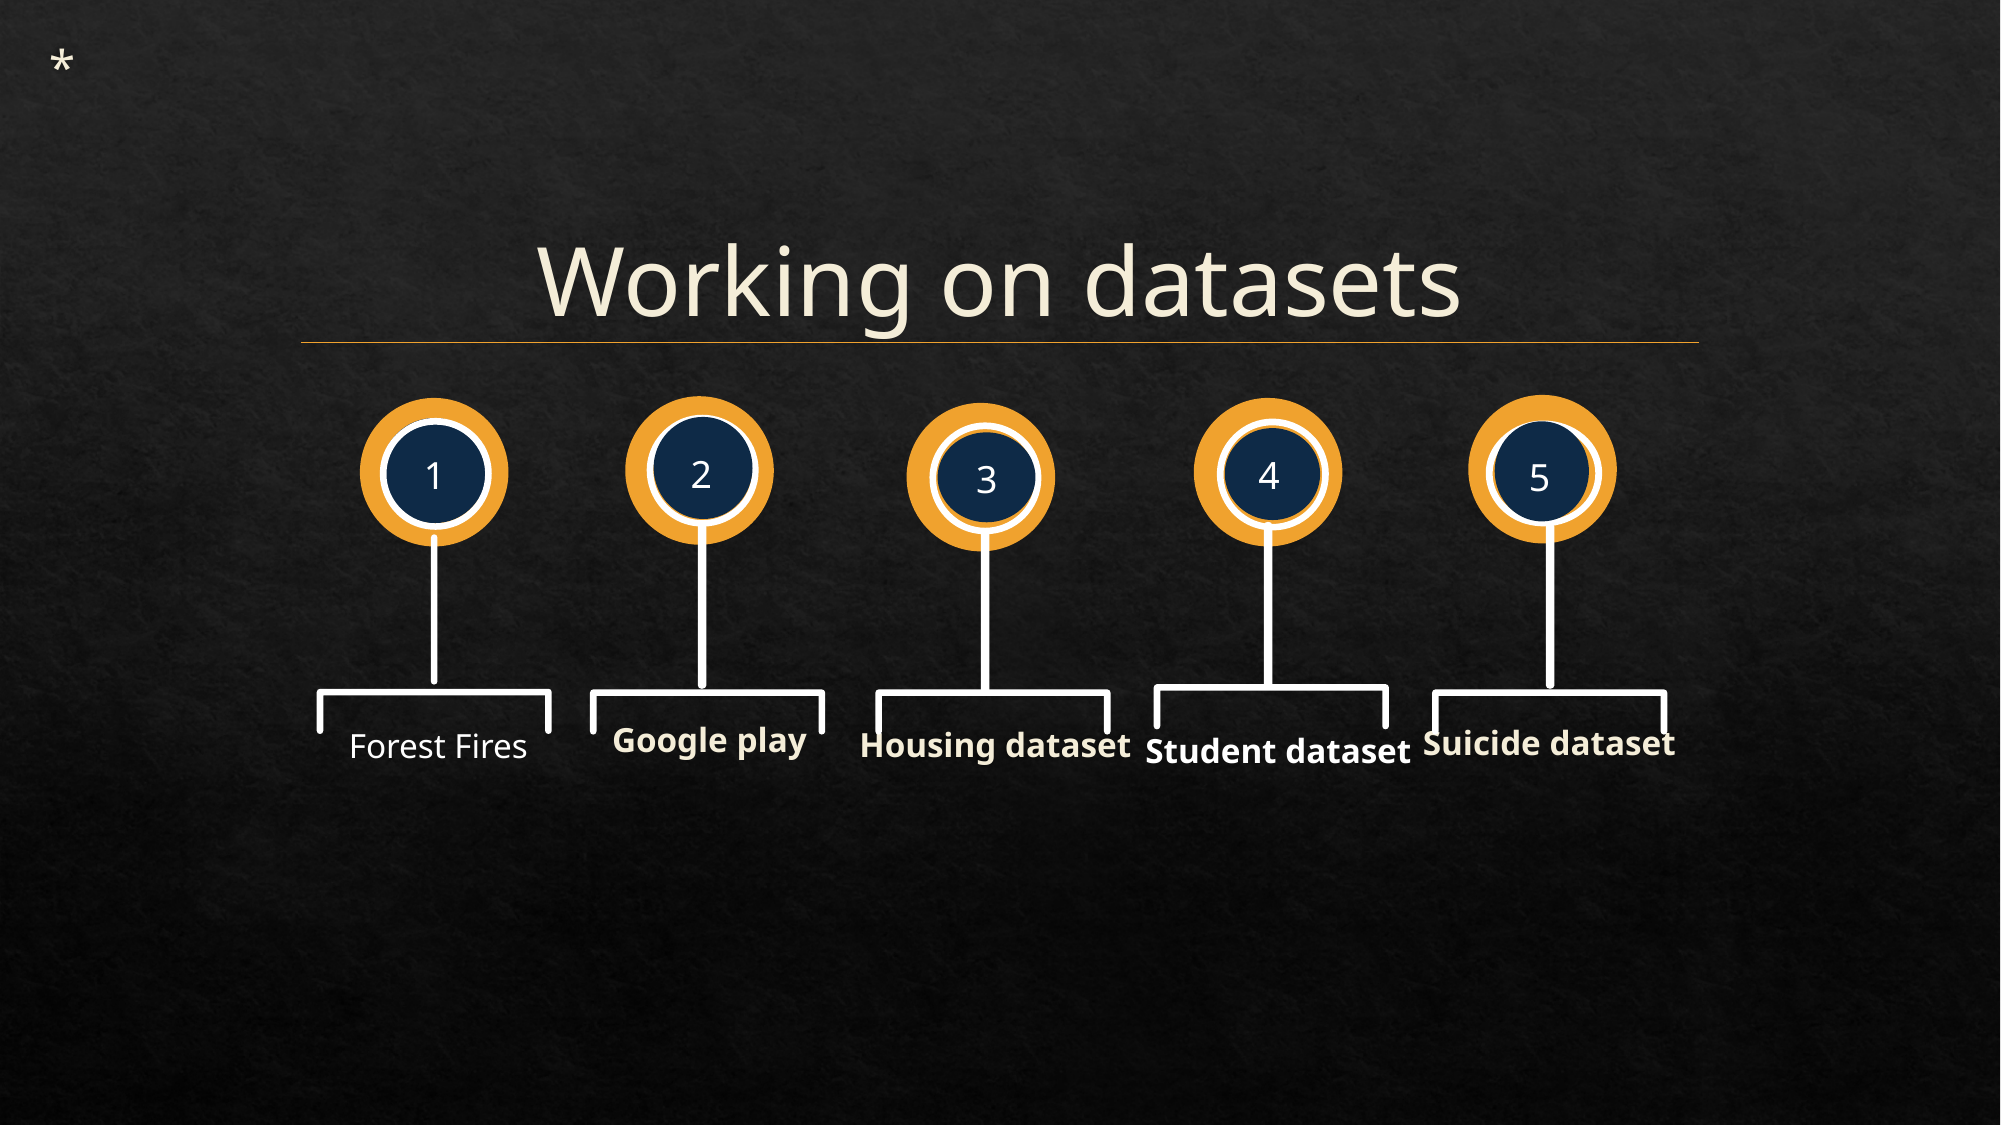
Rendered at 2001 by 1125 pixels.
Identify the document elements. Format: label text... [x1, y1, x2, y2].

text_box [875, 689, 983, 735]
text_box [1153, 684, 1389, 730]
text_box [316, 688, 552, 712]
text_box [1216, 418, 1329, 531]
text_box [589, 689, 826, 735]
text_box 4 [1243, 444, 1299, 505]
text_box [929, 422, 1042, 535]
text_box [1432, 689, 1668, 735]
text_box [1494, 421, 1589, 522]
text_box [906, 402, 1056, 552]
text_box Forest Fires [268, 712, 609, 780]
text_box Housing dataset [825, 747, 1166, 781]
text_box [1545, 523, 1555, 689]
text_box Student dataset [1108, 752, 1449, 785]
text_box [1485, 420, 1603, 527]
text_box 5 [1514, 446, 1570, 506]
list * [27, 24, 1975, 1087]
text_box [1263, 521, 1273, 688]
text_box [980, 529, 990, 696]
text_box 3 [961, 448, 1017, 509]
text_box Suicide dataset [1379, 744, 1720, 778]
text_box [1468, 394, 1617, 544]
text_box [697, 523, 707, 689]
text_box [387, 425, 485, 523]
text_box [987, 689, 1111, 735]
text_box Google play [609, 742, 880, 775]
text_box [653, 416, 753, 519]
text_box [430, 534, 438, 685]
text_box Working on datasets [301, 252, 1699, 341]
text_box [646, 414, 759, 527]
text_box [937, 432, 1036, 523]
text_box 2 [675, 443, 732, 503]
text_box [359, 397, 509, 547]
text_box [625, 396, 774, 545]
text_box [379, 417, 492, 530]
text_box 1 [409, 444, 465, 504]
text_box [1224, 428, 1321, 521]
text_box [1193, 397, 1343, 547]
